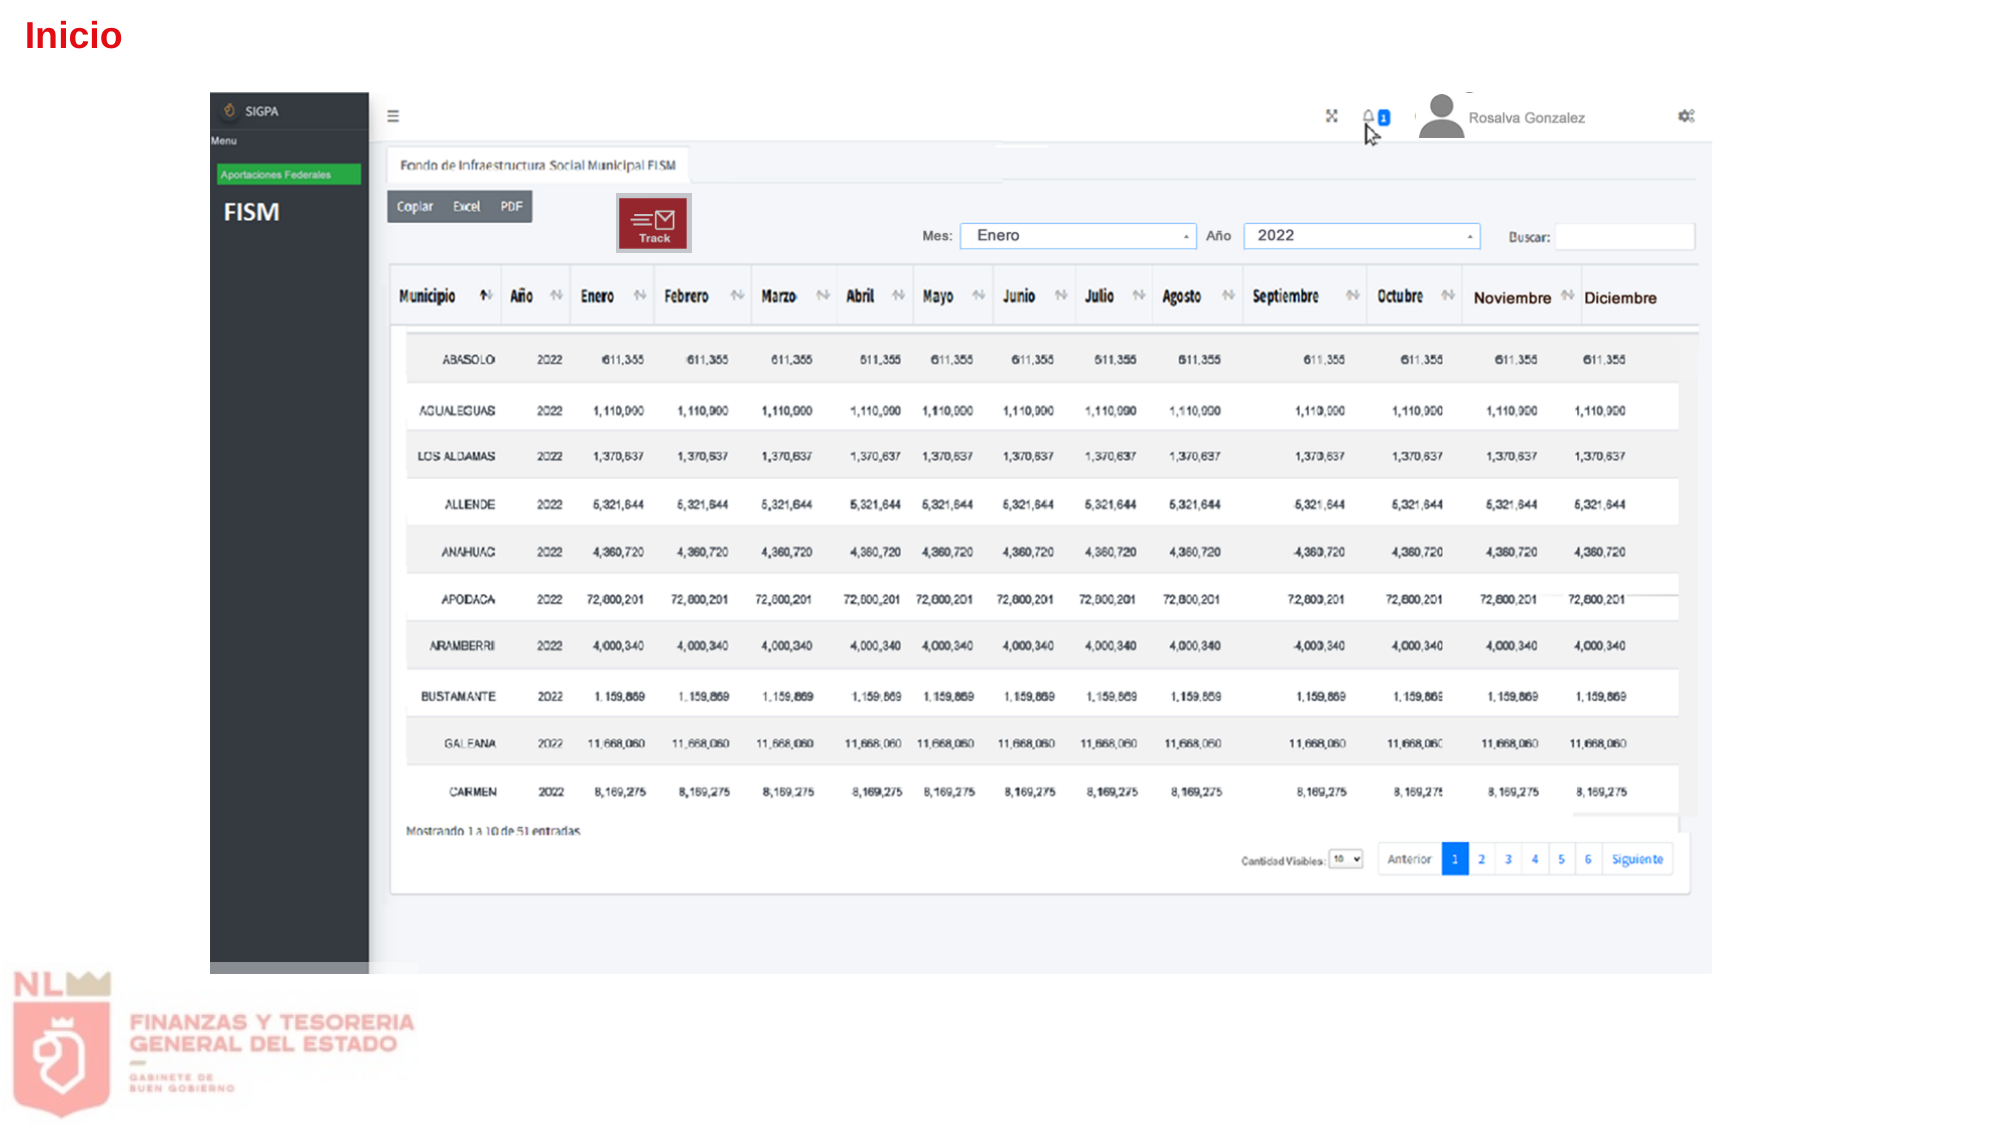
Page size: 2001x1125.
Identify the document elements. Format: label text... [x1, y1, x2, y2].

text_box [2, 961, 420, 1125]
text_box Inicio [10, 3, 139, 64]
picture [616, 193, 692, 253]
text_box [210, 92, 1713, 974]
picture [1416, 93, 1662, 138]
